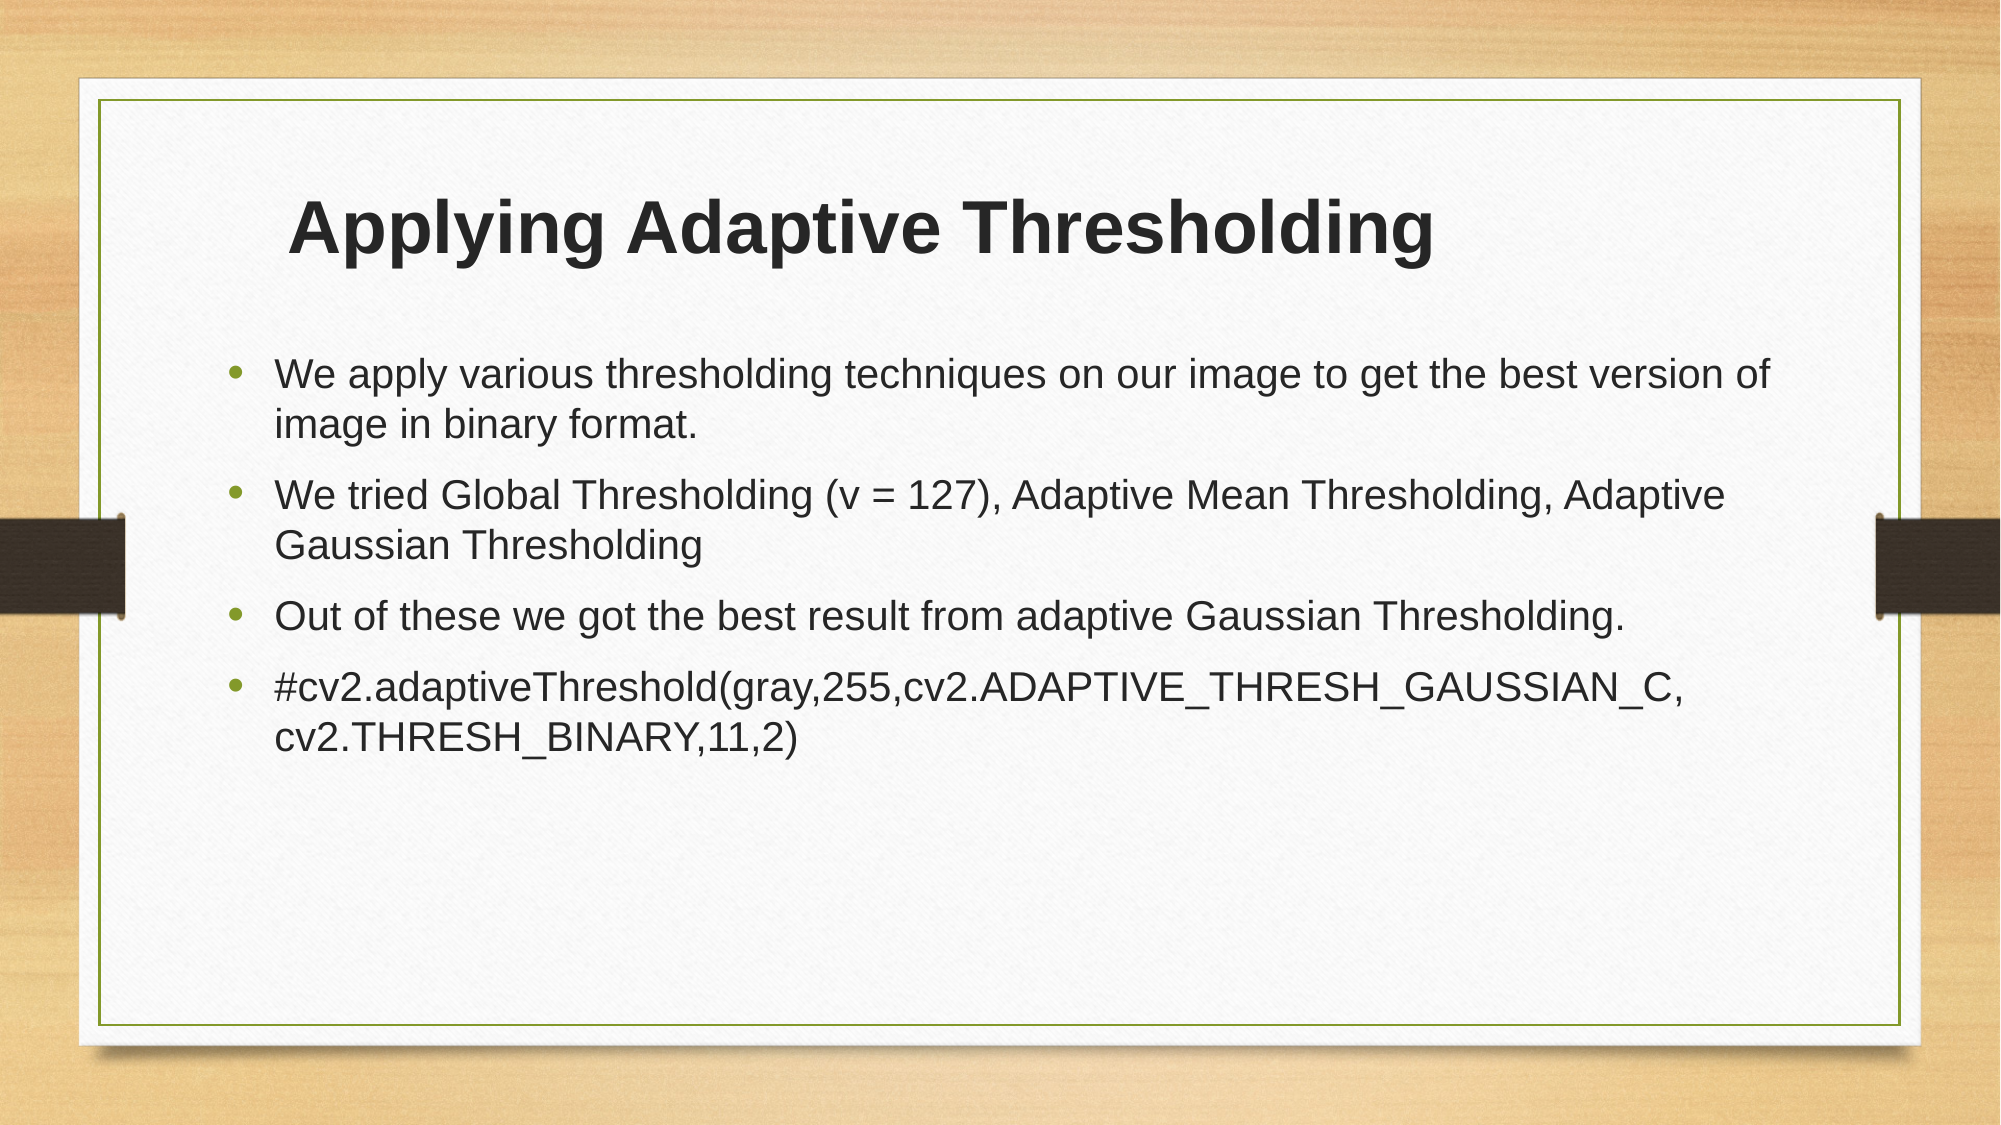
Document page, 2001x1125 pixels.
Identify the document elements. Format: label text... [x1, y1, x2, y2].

picture [0, 0, 2001, 1125]
title Applying Adaptive Thresholding [0, 161, 1575, 375]
list We apply various thresholding techniques on our image to get the best version of image in binary format. We tried Global Thresholding (v = 127), Adaptive Mean Thresholding, Adaptive Gaussian Thresholding Out of these we got the best result from adaptive Gaussian Thresholding. #cv2.adaptiveThreshold(gray,255,cv2.ADAPTIVE_THRESH_GAUSSIAN_C, cv2.THRESH_BINARY,11,2) [212, 338, 1788, 884]
